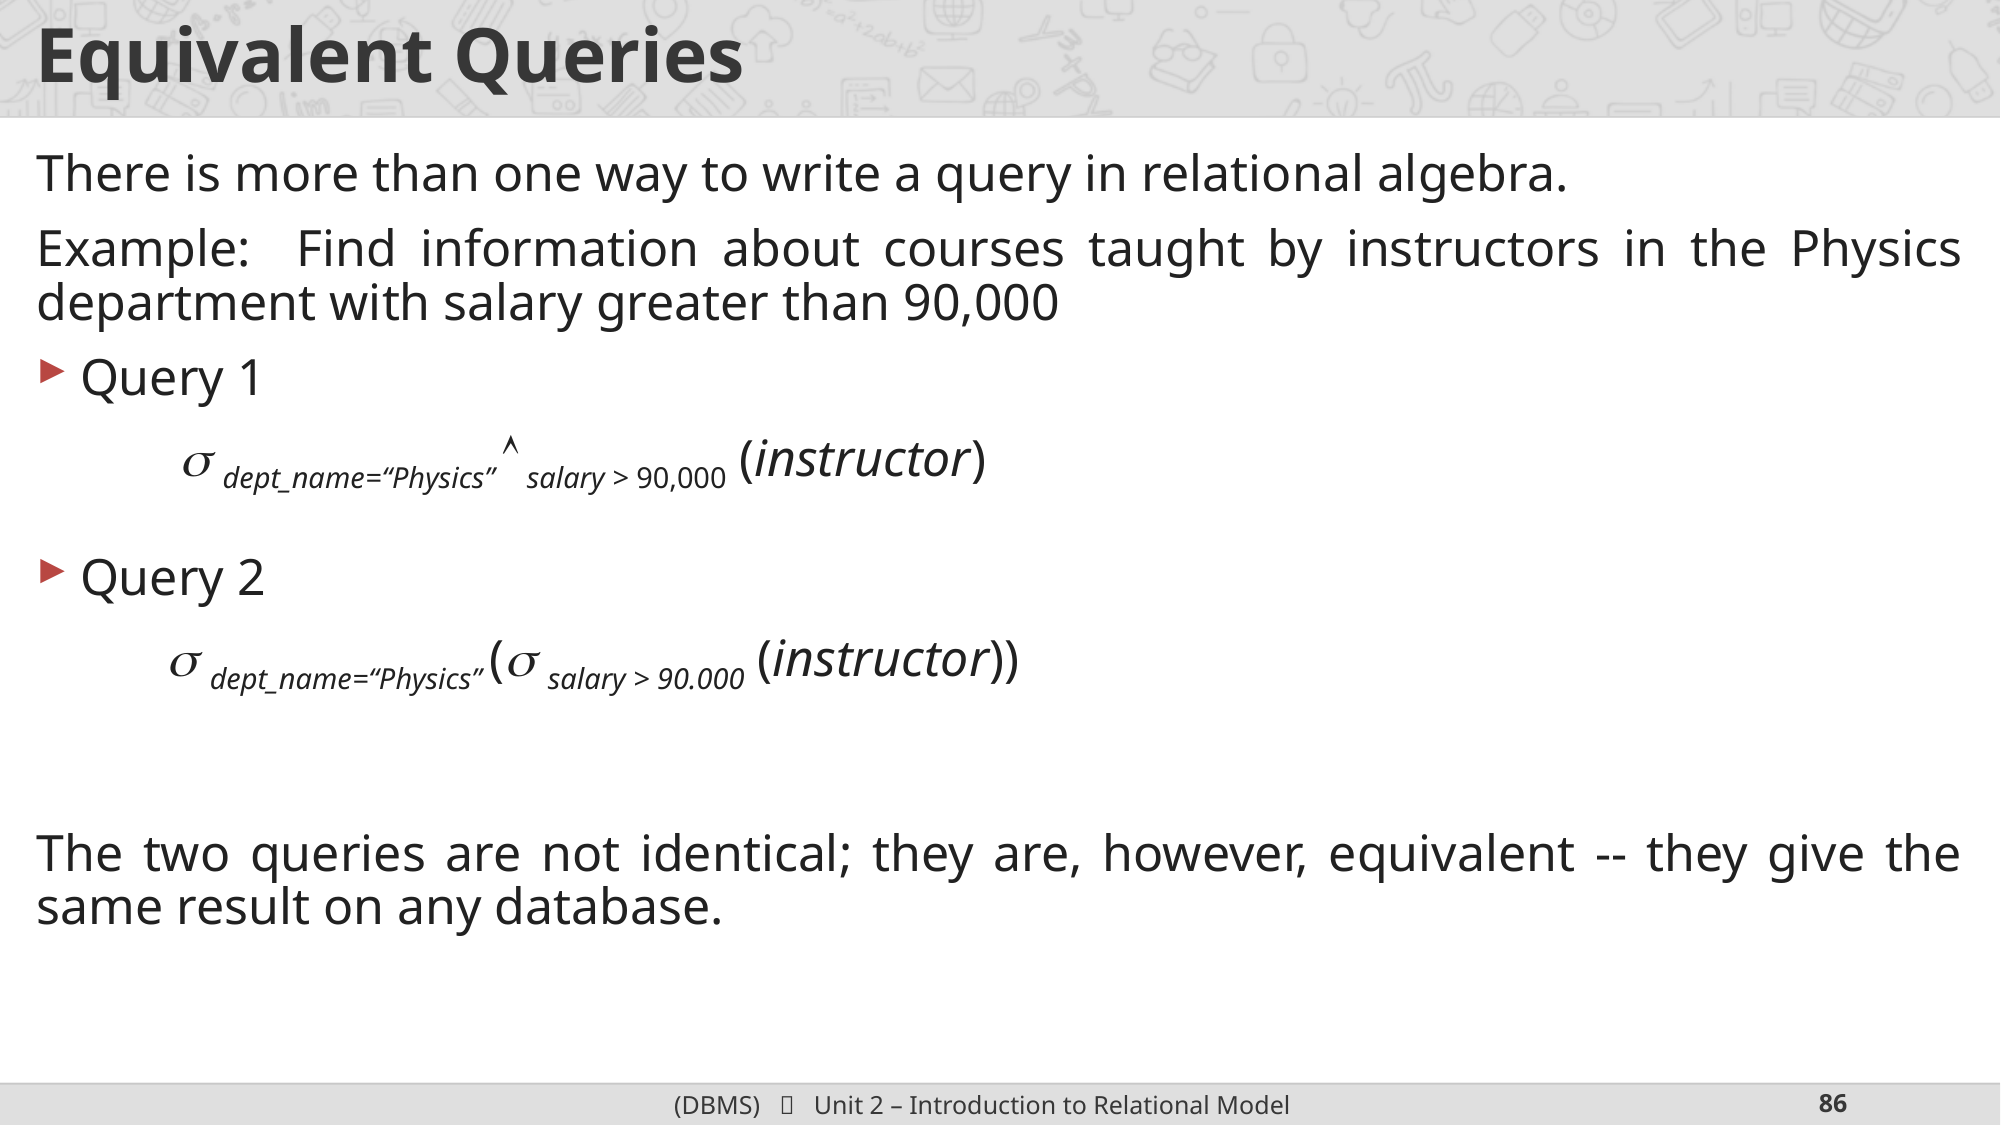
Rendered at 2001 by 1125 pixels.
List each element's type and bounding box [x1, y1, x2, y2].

title [0, 0, 2000, 117]
list [21, 141, 1979, 1059]
